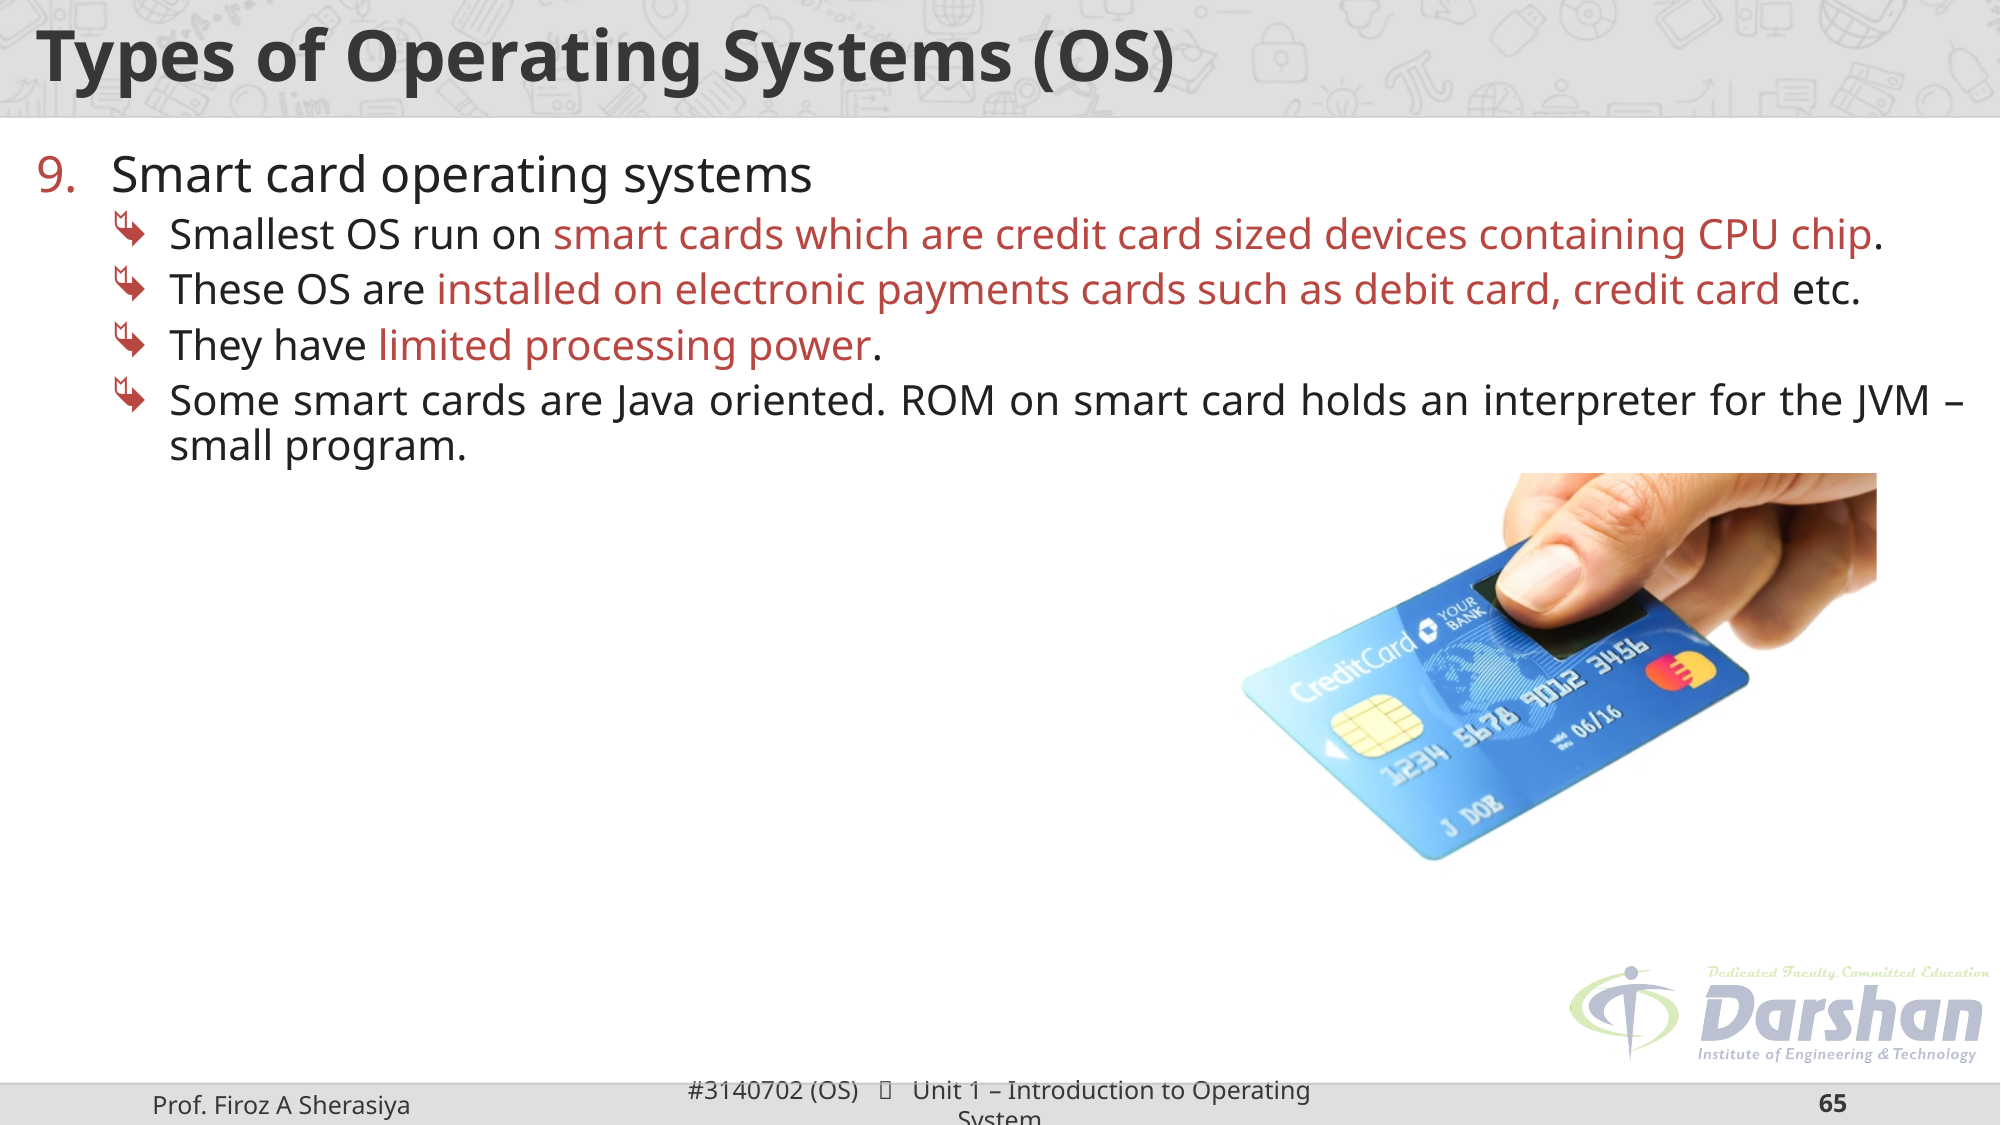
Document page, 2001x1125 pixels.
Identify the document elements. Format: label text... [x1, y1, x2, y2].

title Types of Operating Systems (OS) [0, 0, 2000, 117]
picture [1232, 473, 1877, 876]
list Smart card operating systems Smallest OS run on smart cards which are credit card sized devices containing CPU chip. These OS are installed on electronic payments cards such as debit card, credit card etc. They have limited processing power. Some smart cards are Java oriented. ROM on smart card holds an interpreter for the JVM – small program. [21, 141, 1981, 1059]
